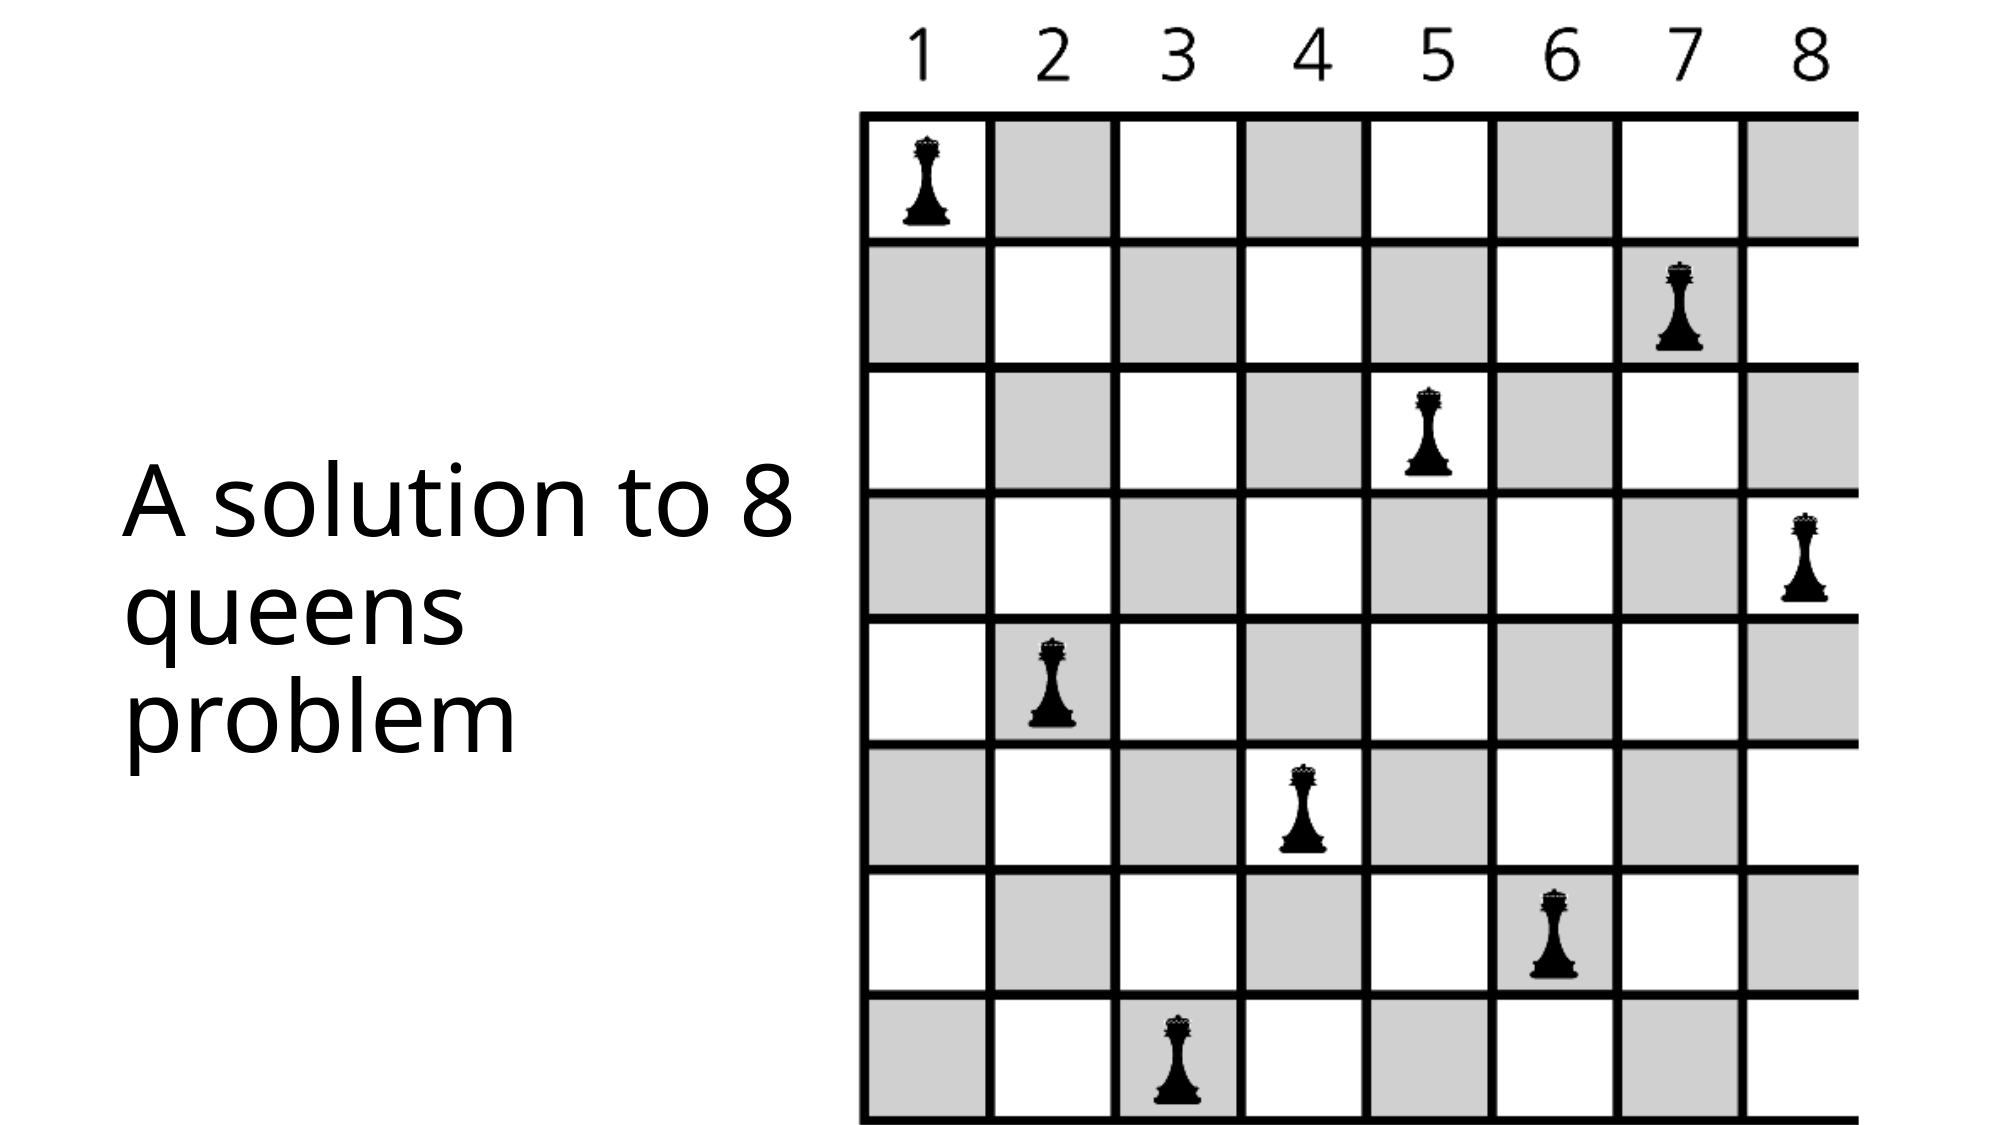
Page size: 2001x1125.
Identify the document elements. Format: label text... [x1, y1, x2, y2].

title A solution to 8 queens problem [107, 104, 857, 782]
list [857, 9, 1859, 1125]
